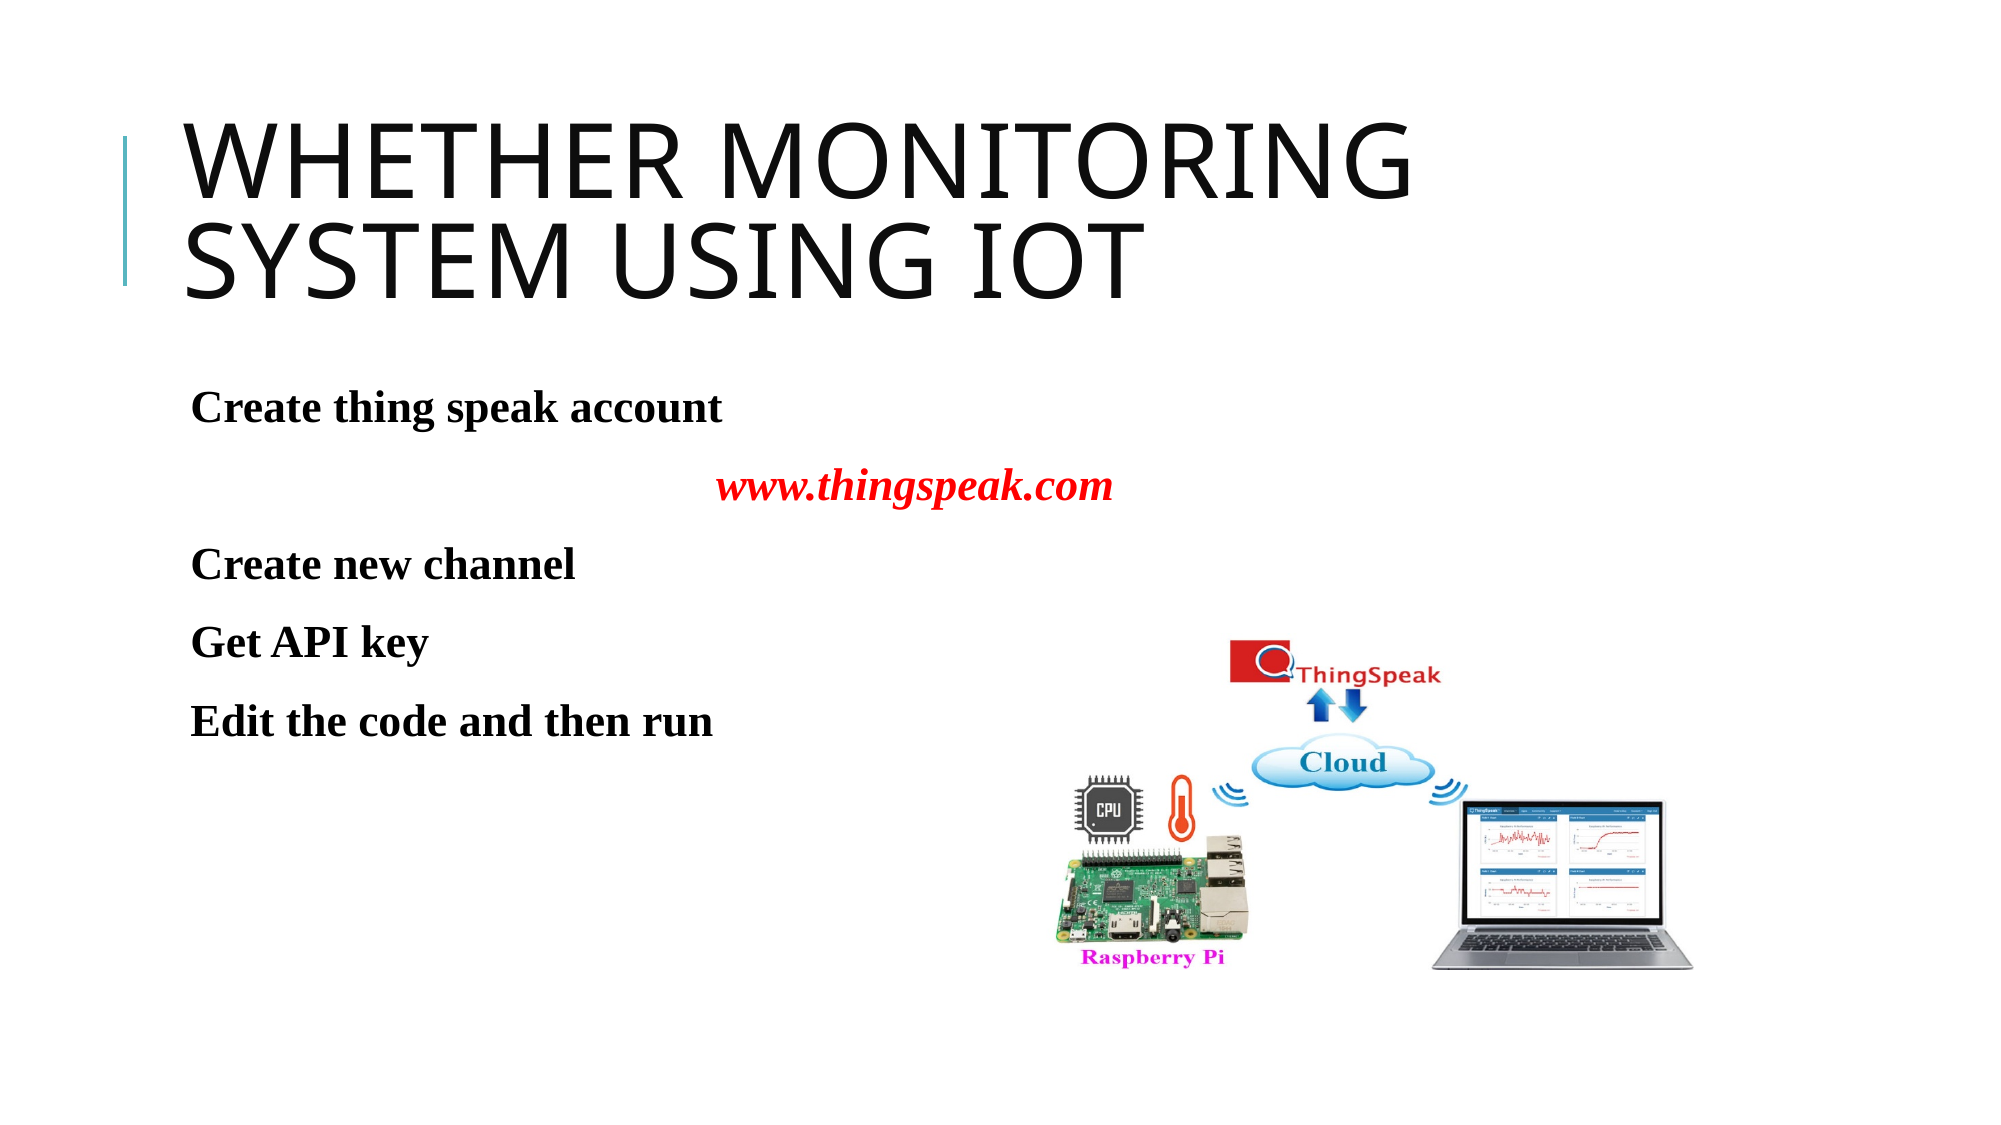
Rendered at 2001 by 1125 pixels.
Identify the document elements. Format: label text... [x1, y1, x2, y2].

title Whether monitoring system using iot [168, 96, 1763, 342]
list Create thing speak account www.thingspeak.com Create new channel Get API key Edit the code and then run [168, 375, 1763, 1035]
picture [1035, 633, 1695, 970]
